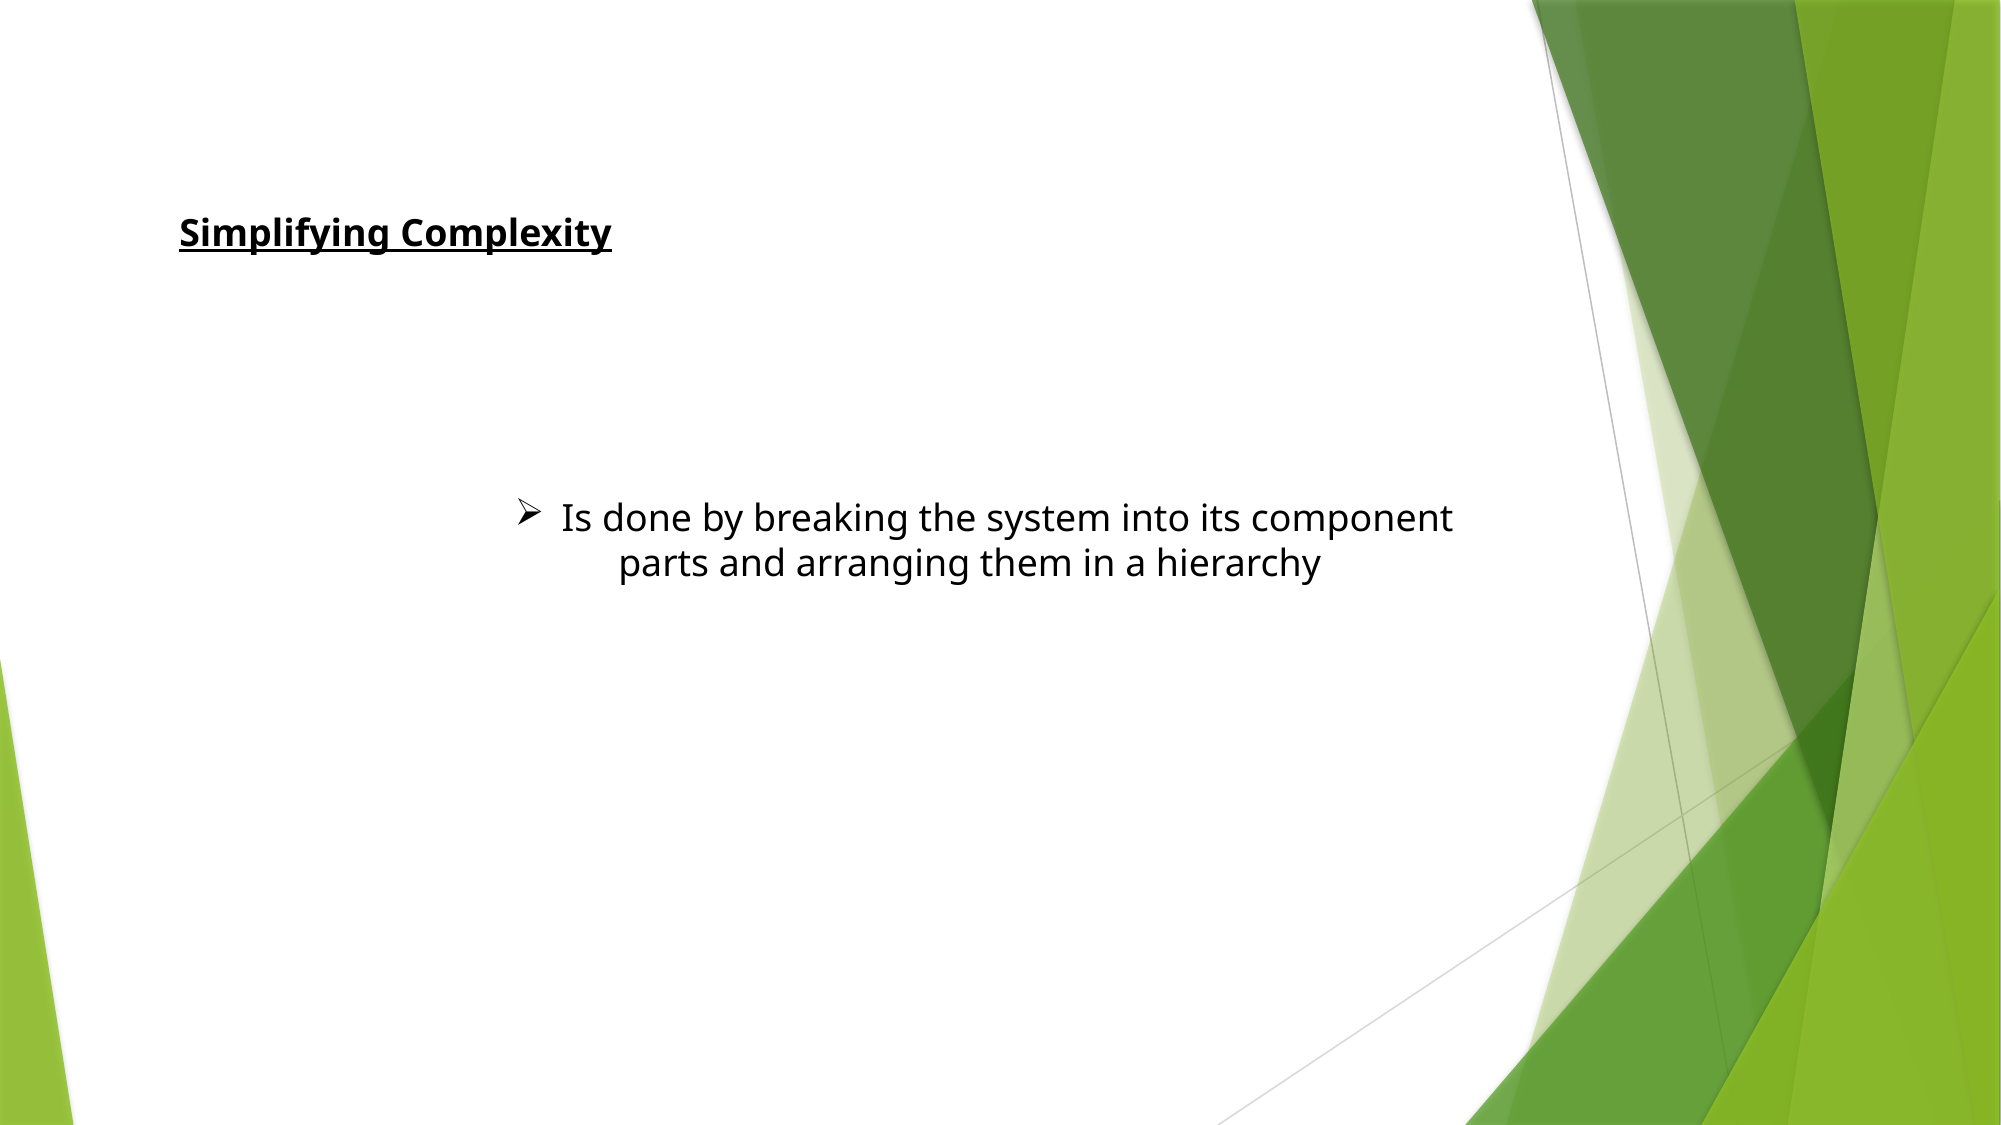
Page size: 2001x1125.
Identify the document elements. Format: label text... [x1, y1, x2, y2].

text_box Is done by breaking the system into its component parts and arranging them in a hierarchy [500, 486, 1500, 637]
text_box Simplifying Complexity [164, 201, 627, 262]
